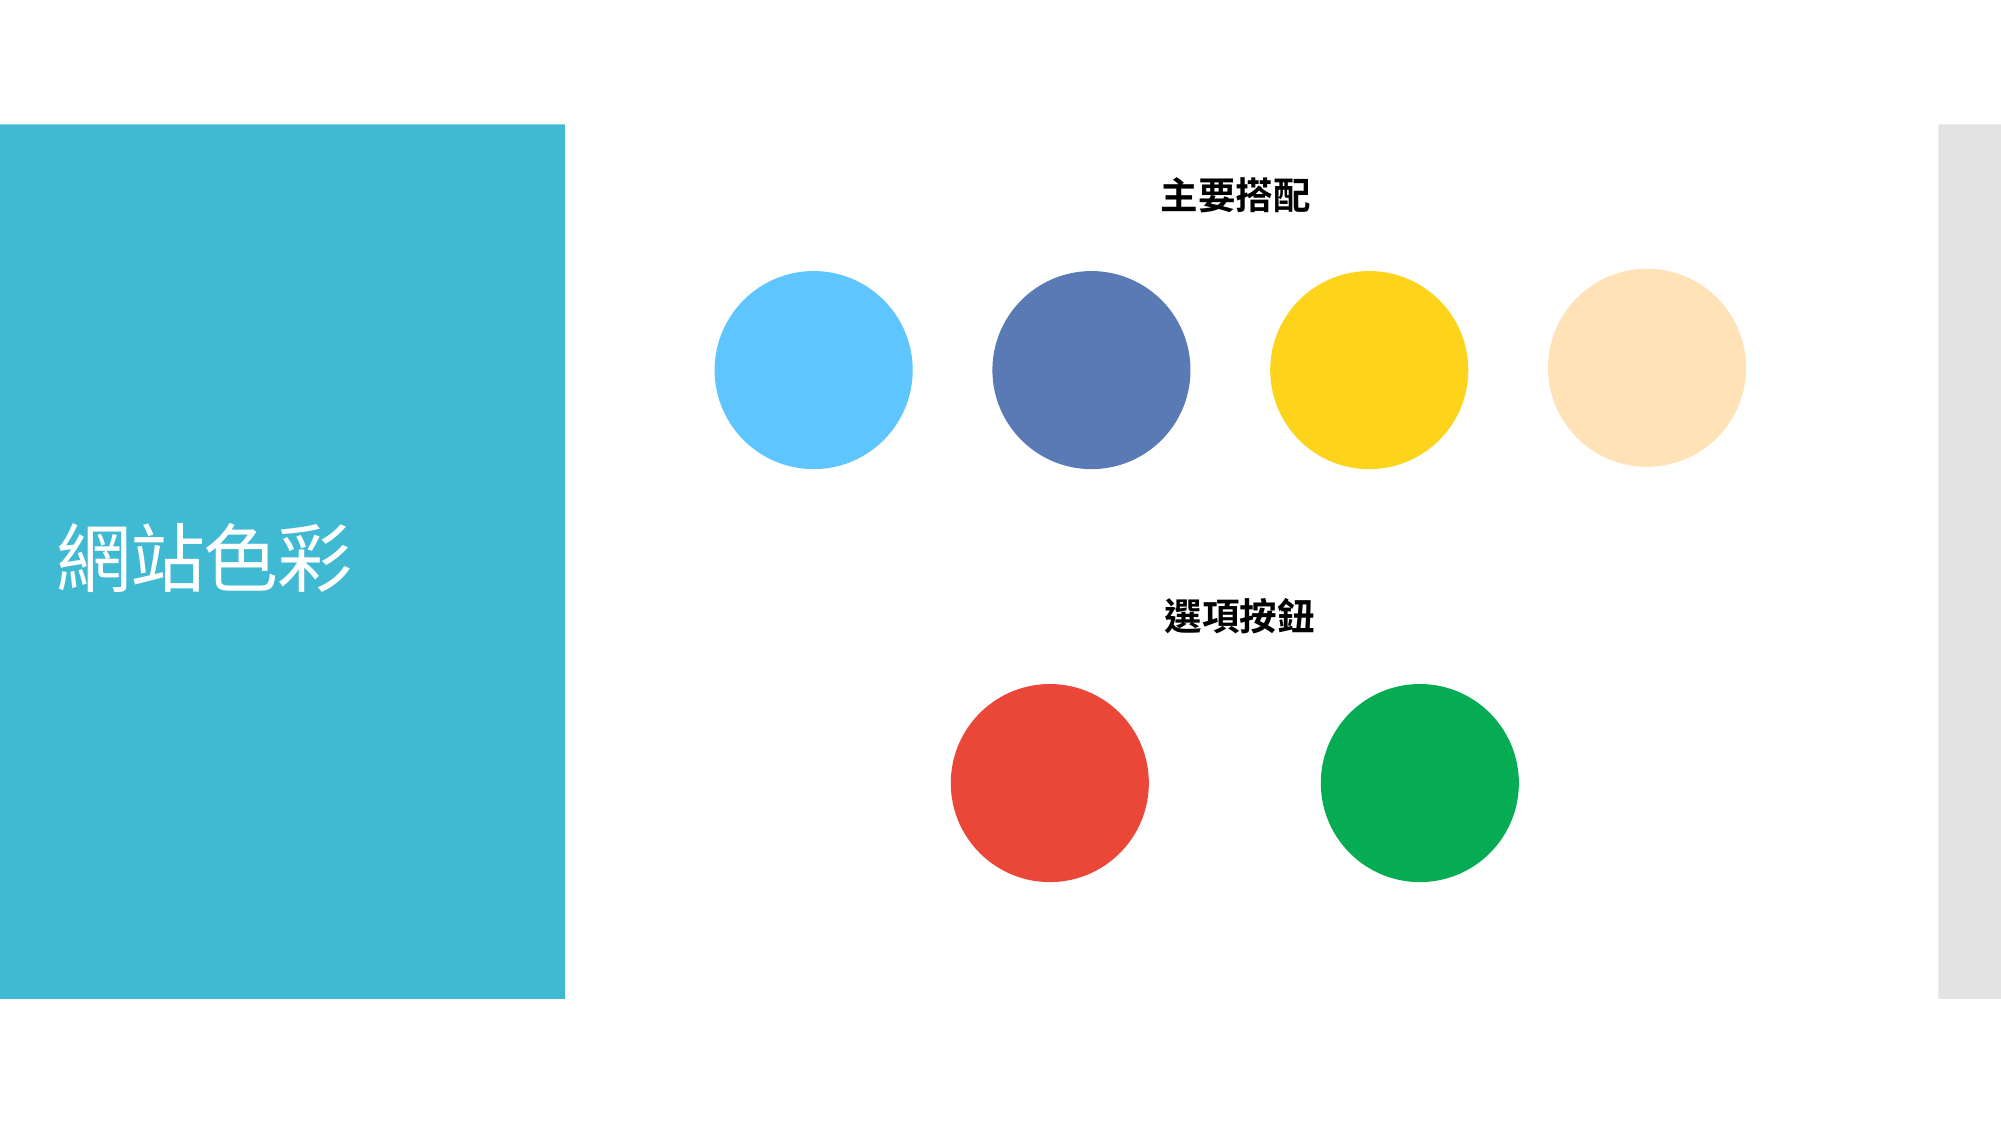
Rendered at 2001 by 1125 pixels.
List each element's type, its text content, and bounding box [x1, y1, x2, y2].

text_box [1269, 270, 1470, 471]
text_box [713, 270, 914, 471]
text_box [1547, 267, 1747, 468]
text_box [949, 683, 1150, 883]
text_box 選項按鈕 [1149, 585, 1330, 646]
title 網站色彩 [41, 184, 525, 940]
text_box 主要搭配 [1145, 164, 1326, 225]
text_box [991, 270, 1192, 471]
text_box [1319, 683, 1520, 883]
